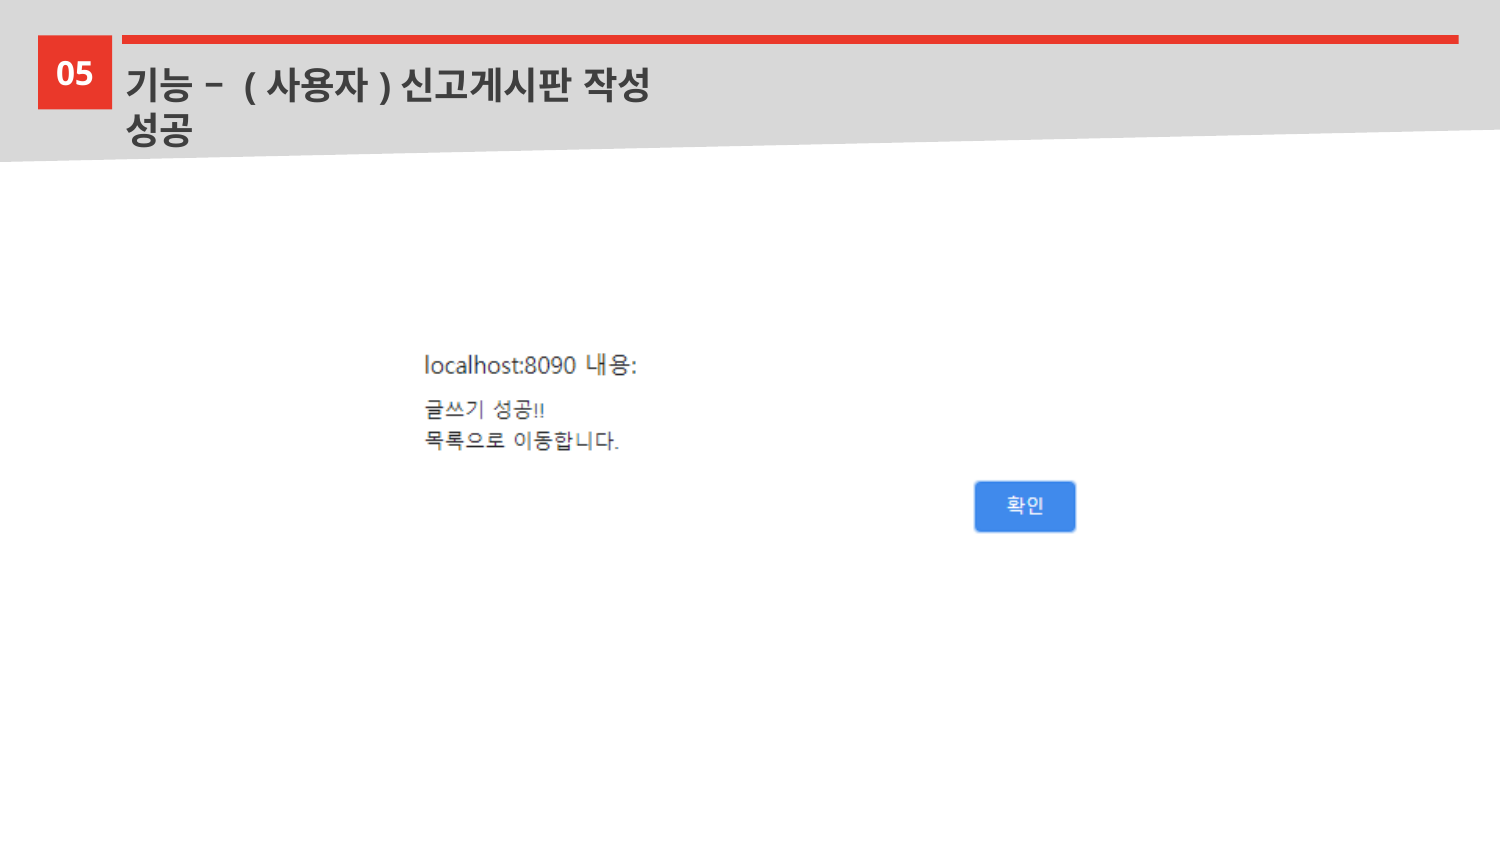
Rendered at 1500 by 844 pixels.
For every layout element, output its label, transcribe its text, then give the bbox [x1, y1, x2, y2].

text_box 05 [21, 44, 129, 100]
text_box 기능 – (사용자)신고게시판 작성 성공 [110, 54, 727, 160]
text_box [0, 0, 1500, 162]
picture [401, 327, 1099, 555]
text_box [38, 35, 113, 44]
text_box [122, 35, 1459, 44]
text_box [38, 100, 110, 110]
